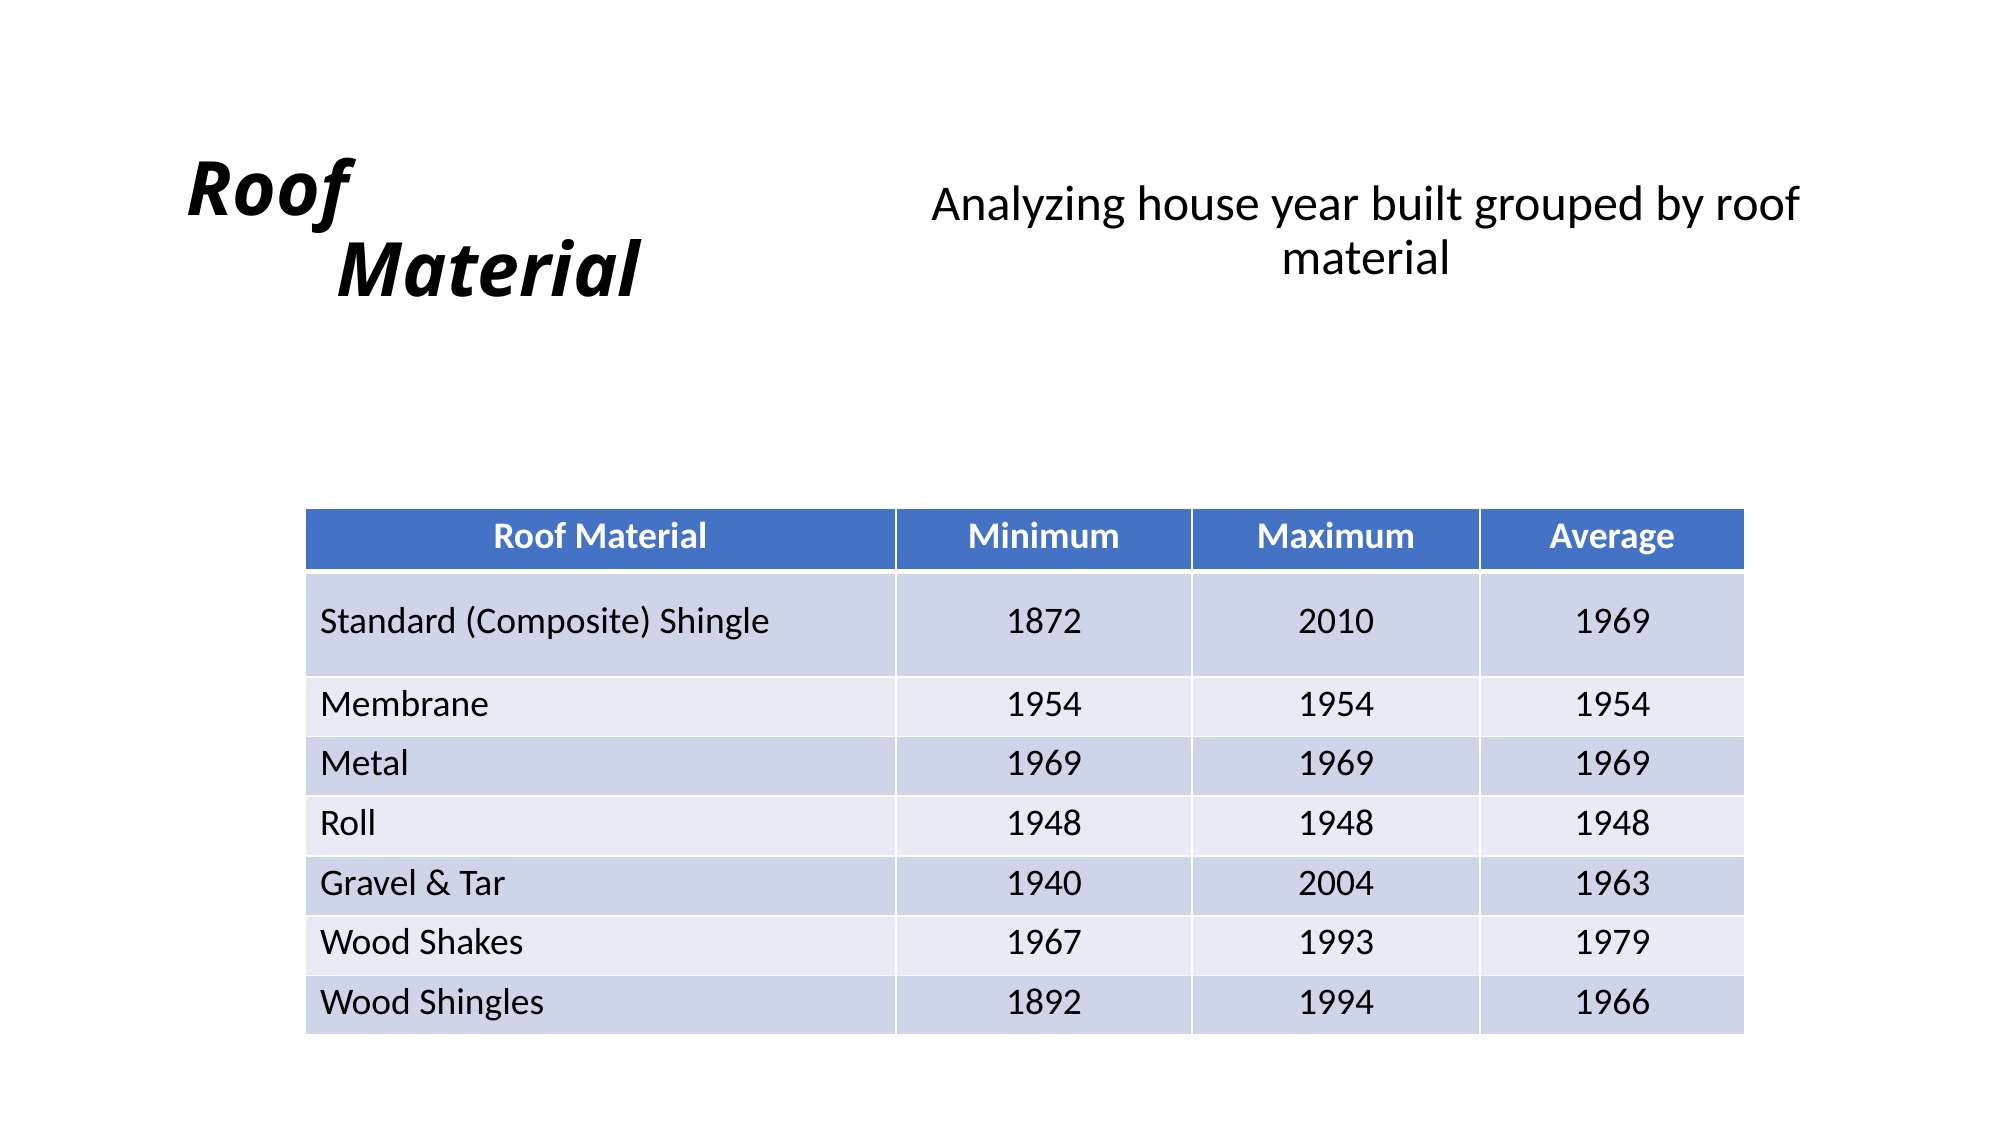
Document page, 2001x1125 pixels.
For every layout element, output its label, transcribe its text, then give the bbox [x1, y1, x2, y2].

table_cell 1969 [1193, 737, 1479, 795]
table_cell 1872 [897, 574, 1191, 676]
table_header Average [1481, 509, 1744, 569]
table_cell 1969 [1481, 737, 1744, 795]
table_cell Roll [306, 797, 895, 855]
table_cell 1954 [1481, 678, 1744, 736]
table_cell 1948 [1193, 797, 1479, 855]
table_cell 2010 [1193, 574, 1479, 676]
table_cell Gravel & Tar [306, 857, 895, 915]
table_cell 1954 [897, 678, 1191, 736]
table_cell Wood Shakes [306, 917, 895, 975]
table_cell 1969 [1481, 574, 1744, 676]
table_cell 1940 [897, 857, 1191, 915]
table_cell Standard (Composite) Shingle [306, 574, 895, 676]
table_cell 1994 [1193, 976, 1479, 1034]
table_header Roof Material [306, 509, 895, 569]
table_cell 1966 [1481, 976, 1744, 1034]
table_cell Wood Shingles [306, 976, 895, 1034]
table_cell 1969 [897, 737, 1191, 795]
table_cell 1993 [1193, 917, 1479, 975]
table_cell Metal [306, 737, 895, 795]
title Roof Material [171, 105, 765, 358]
table_header Minimum [897, 509, 1191, 569]
table_cell 1892 [897, 976, 1191, 1034]
table_cell Membrane [306, 678, 895, 736]
table_header Maximum [1193, 509, 1479, 569]
table_cell 1948 [897, 797, 1191, 855]
table_cell 1963 [1481, 857, 1744, 915]
table_cell 1954 [1193, 678, 1479, 736]
table_cell 1967 [897, 917, 1191, 975]
list Analyzing house year built grouped by roof material [869, 105, 1863, 358]
table_cell 1979 [1481, 917, 1744, 975]
table_cell 2004 [1193, 857, 1479, 915]
table_cell 1948 [1481, 797, 1744, 855]
